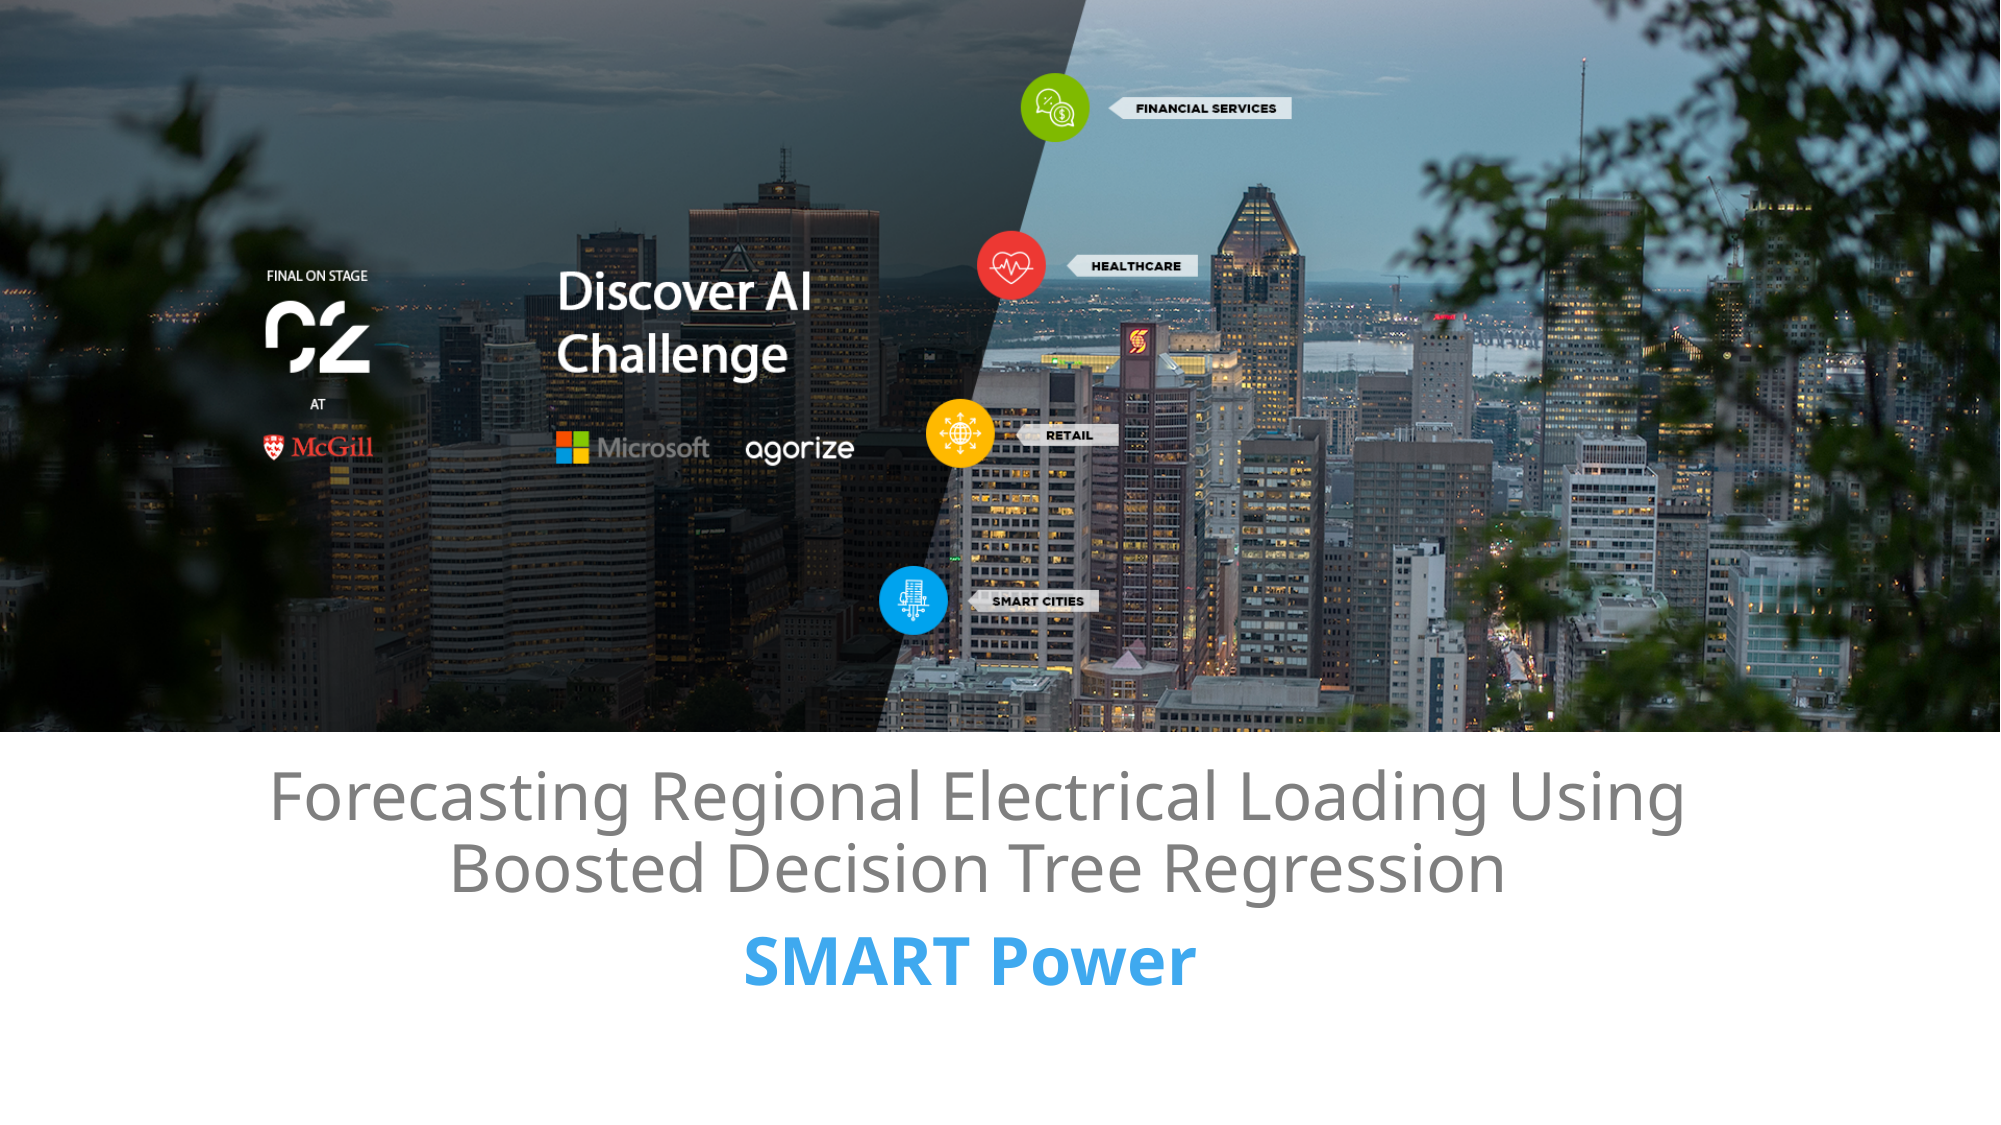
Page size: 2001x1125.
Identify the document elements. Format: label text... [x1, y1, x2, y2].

picture [0, 0, 2000, 732]
subtitle Forecasting Regional Electrical Loading Using Boosted Decision Tree Regression SMART Power [121, 755, 1837, 991]
